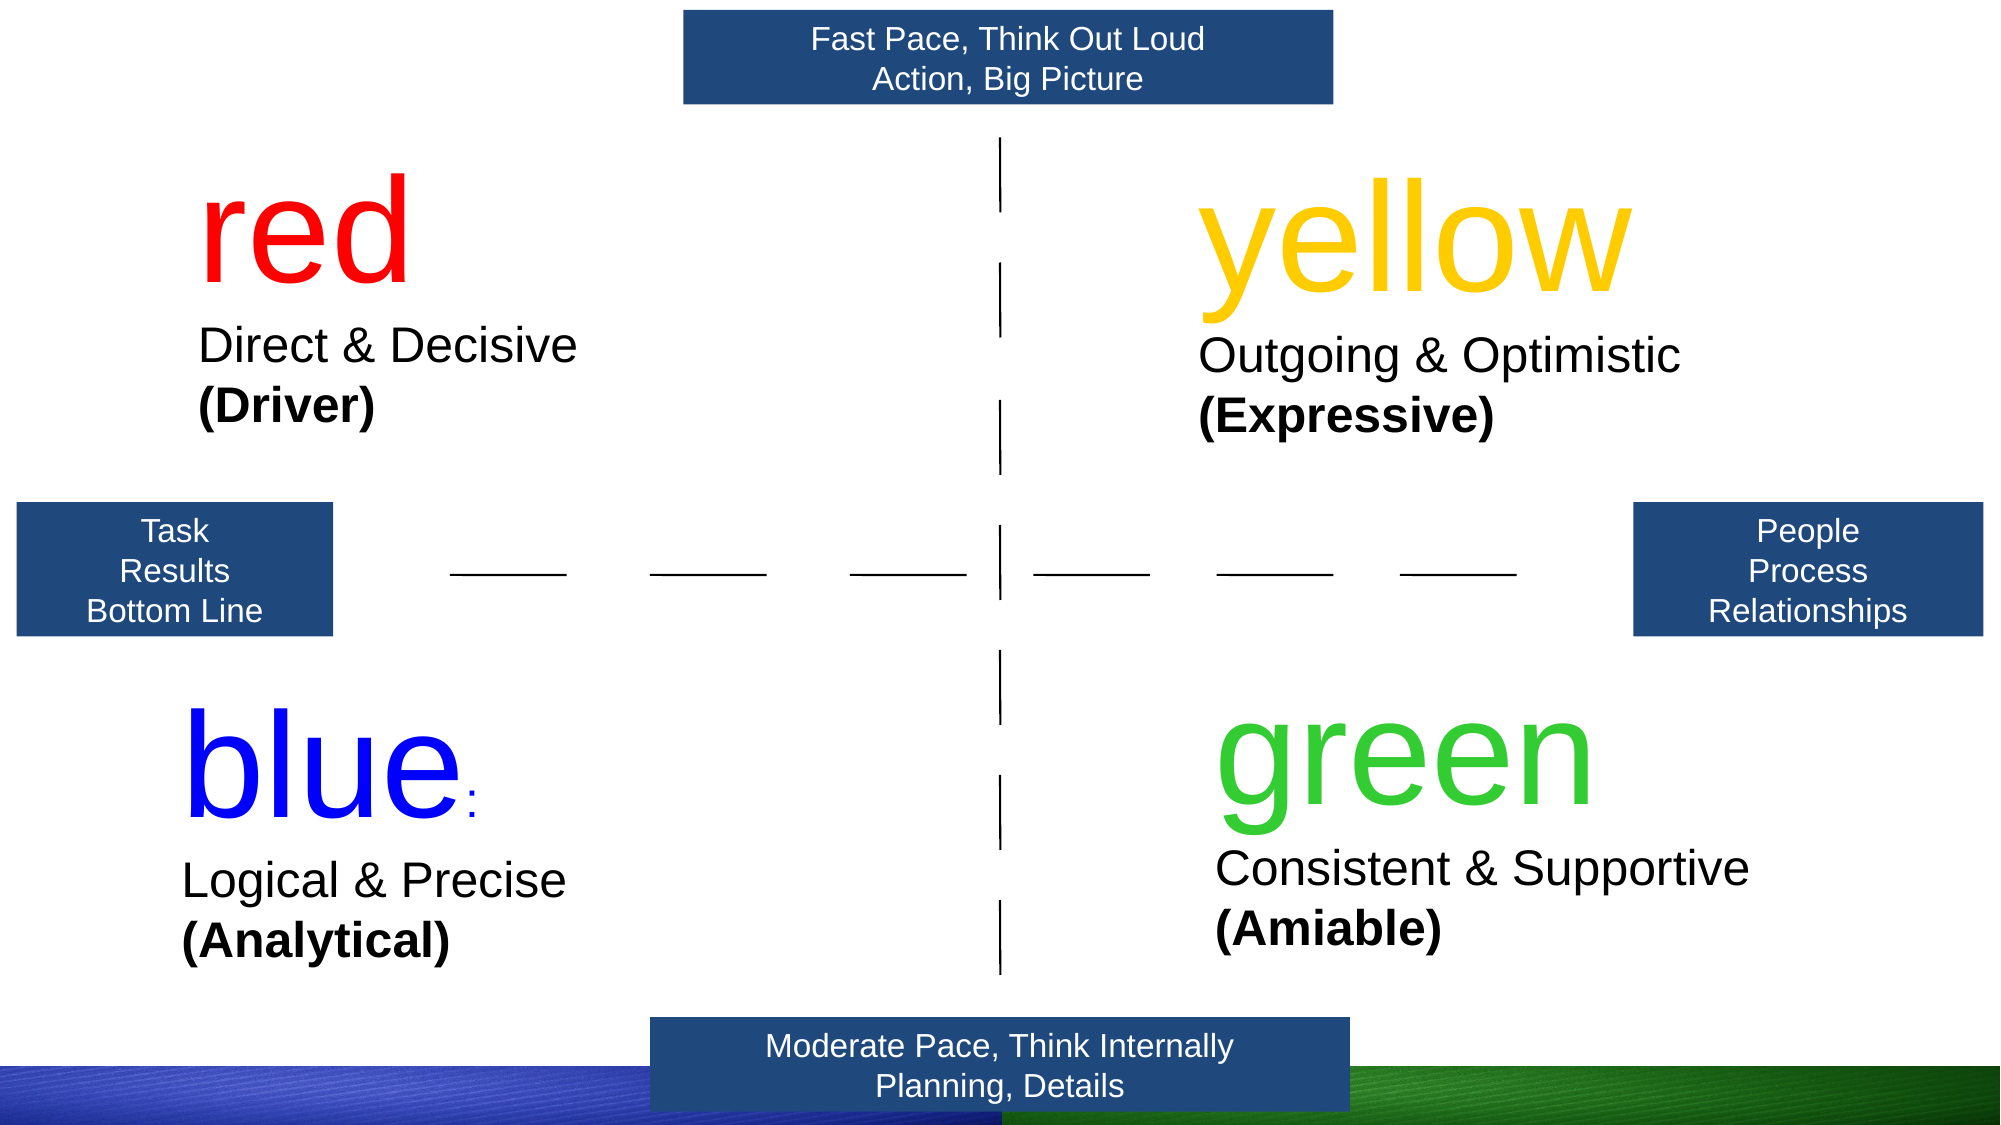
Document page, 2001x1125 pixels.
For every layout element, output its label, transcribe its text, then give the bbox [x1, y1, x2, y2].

picture [0, 1066, 2000, 1125]
text_box yellow Outgoing & Optimistic (Expressive) [1183, 127, 1900, 450]
text_box blue: Logical & Precise (Analytical) [166, 660, 950, 975]
text_box People Process Relationships [1633, 502, 1984, 637]
text_box red Direct & Decisive (Driver) [183, 124, 767, 440]
text_box Moderate Pace, Think Internally Planning, Details [650, 1017, 1350, 1112]
text_box Task Results Bottom Line [16, 502, 334, 637]
text_box Fast Pace, Think Out Loud Action, Big Picture [683, 9, 1334, 105]
text_box green Consistent & Supportive (Amiable) [1199, 647, 1984, 963]
